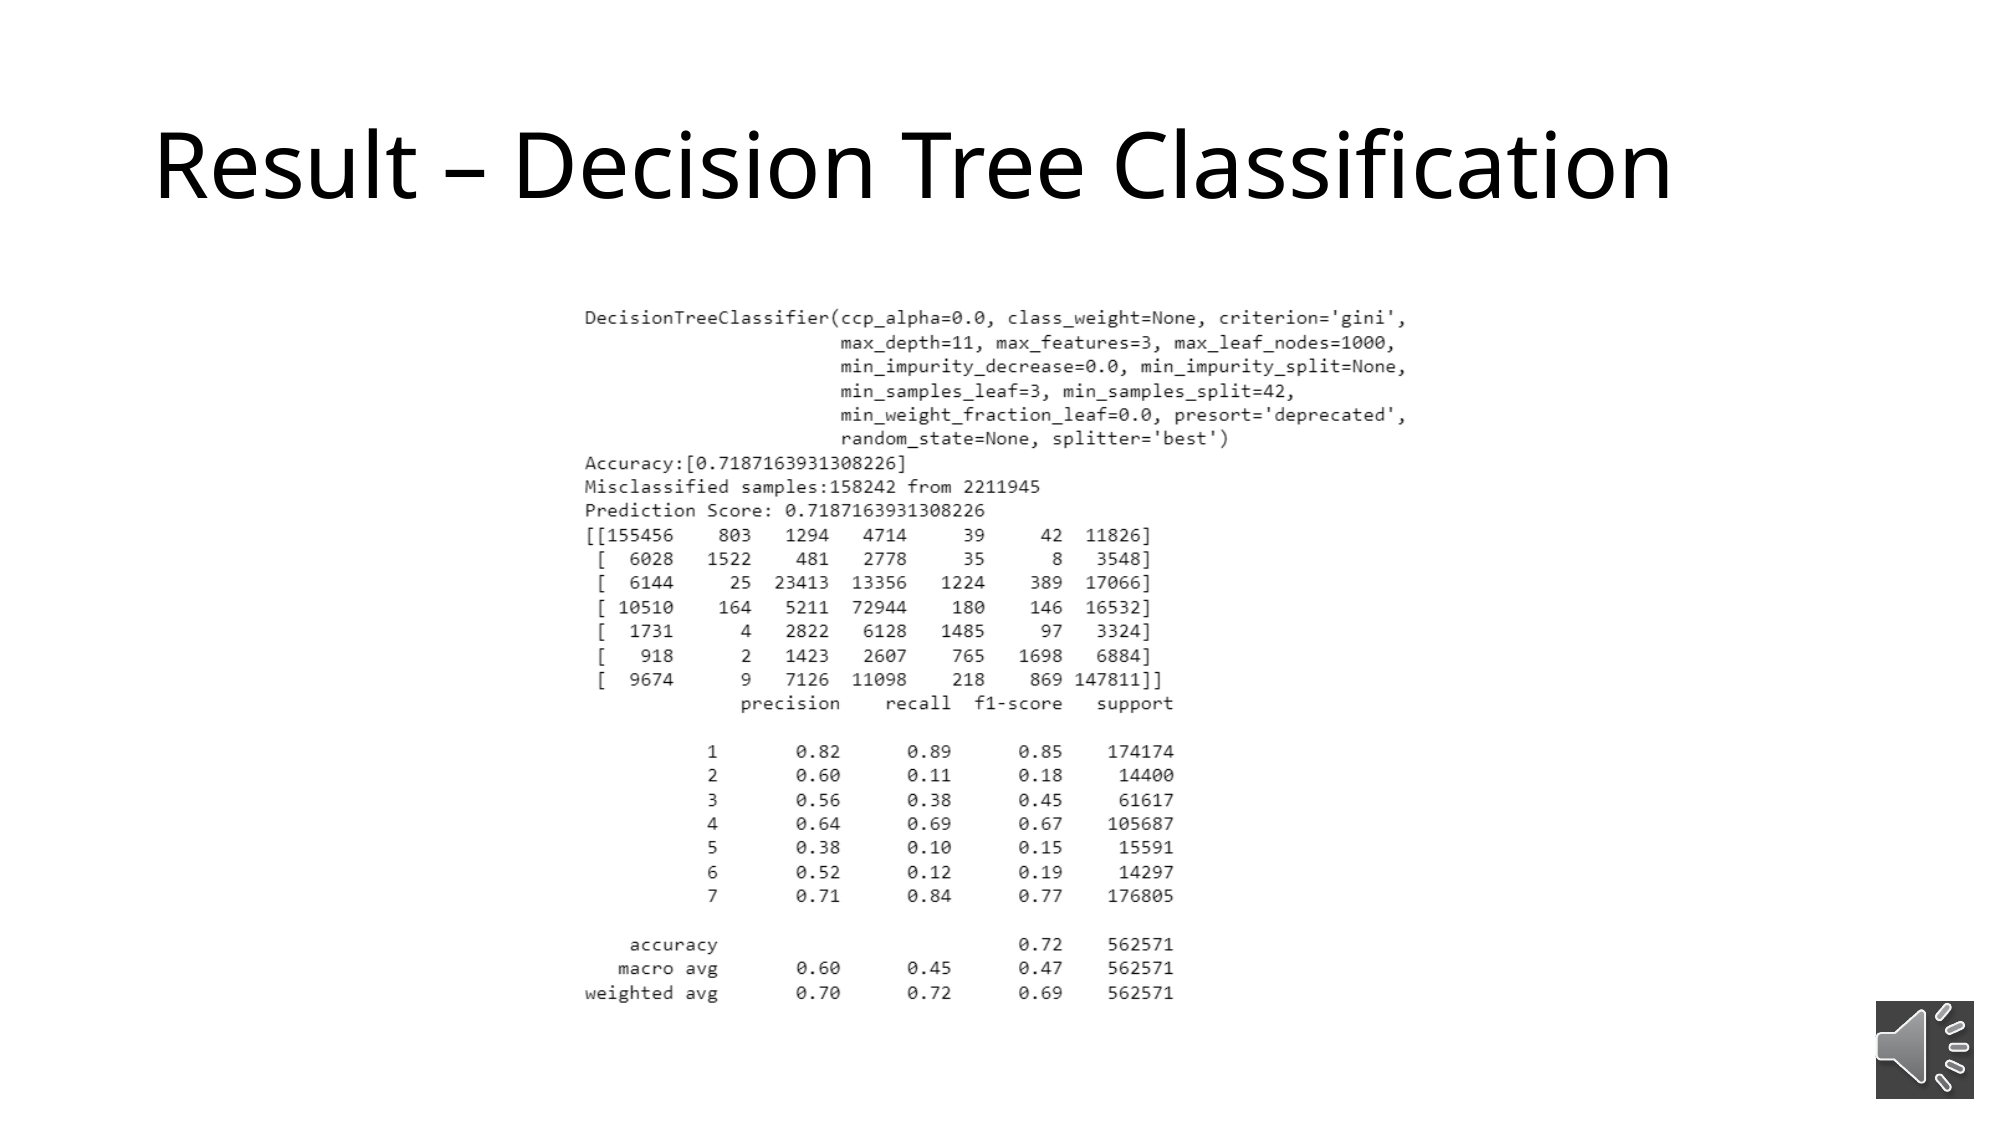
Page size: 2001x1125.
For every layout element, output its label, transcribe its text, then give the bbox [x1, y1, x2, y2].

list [563, 299, 1437, 1014]
title Result – Decision Tree Classification [137, 59, 1863, 278]
picture [1874, 999, 1975, 1100]
